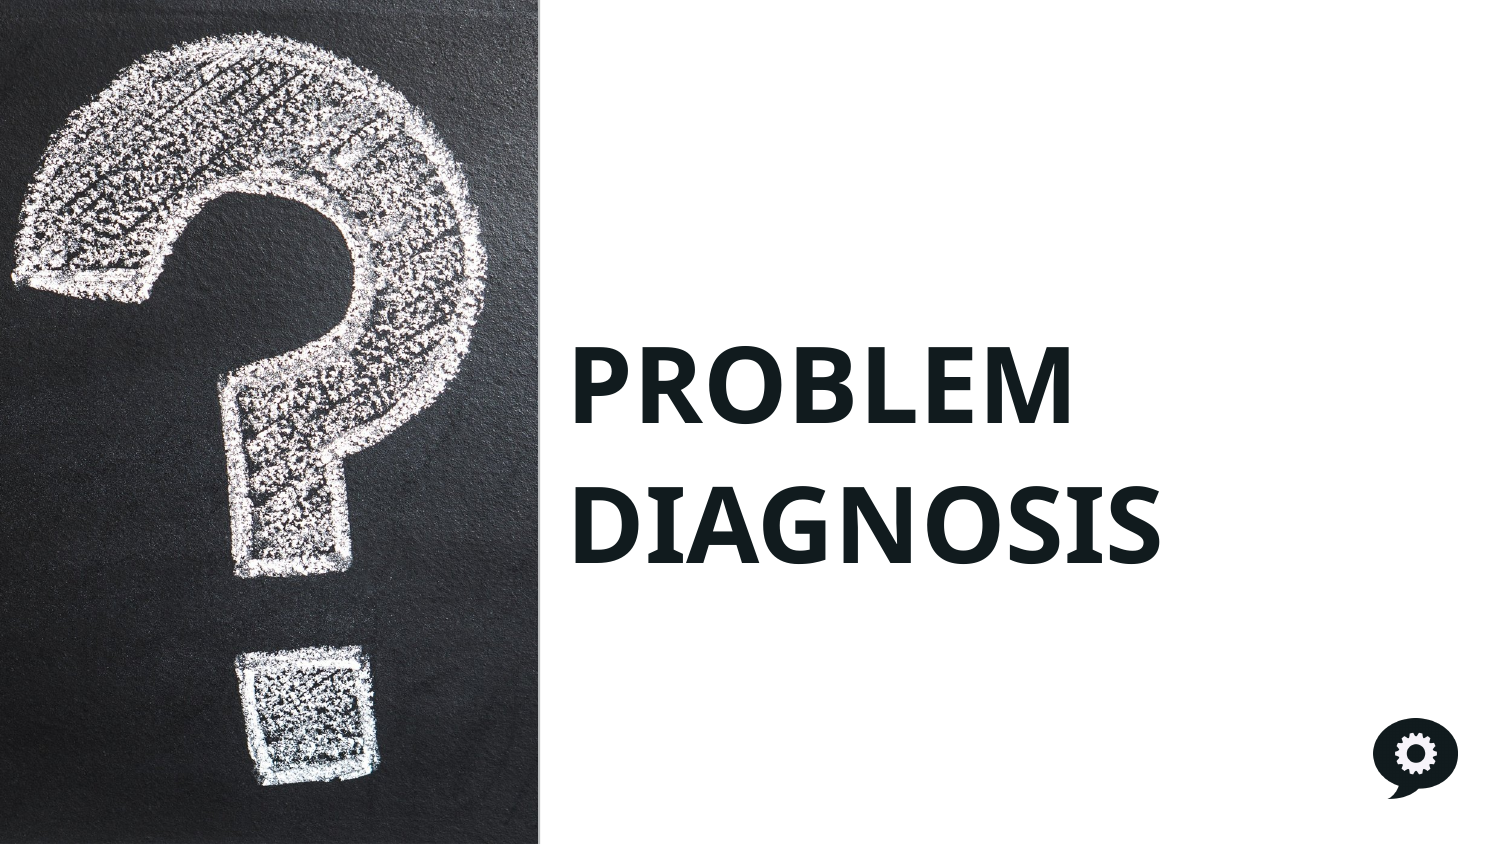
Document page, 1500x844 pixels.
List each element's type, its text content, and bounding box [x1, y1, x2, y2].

picture [0, 0, 539, 844]
text_box PROBLEM DIAGNOSIS [566, 304, 1301, 586]
picture [1373, 718, 1458, 800]
